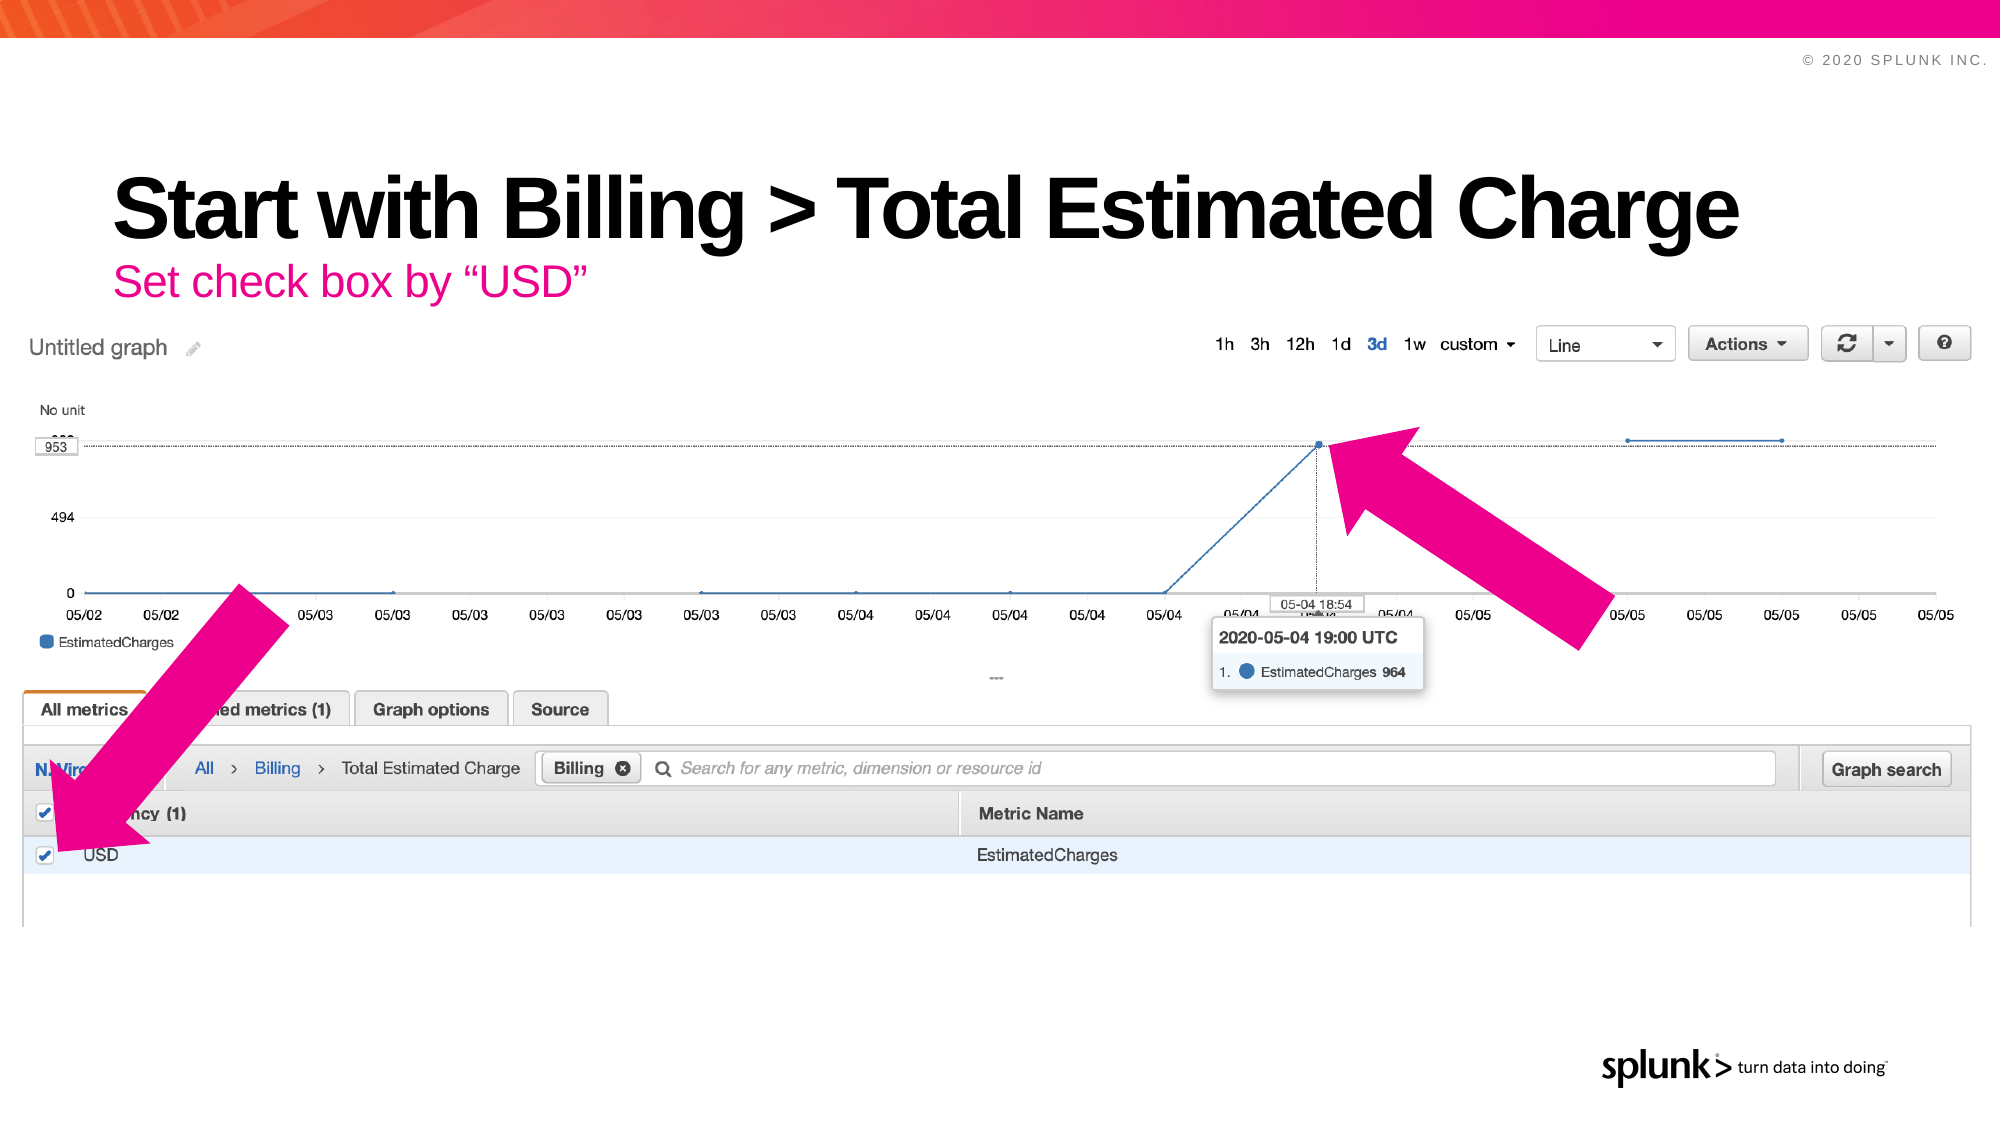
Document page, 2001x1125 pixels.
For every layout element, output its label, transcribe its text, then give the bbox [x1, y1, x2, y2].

list Set check box by “USD” [112, 261, 1888, 308]
title Start with Billing > Total Estimated Charge [112, 85, 1887, 255]
picture [7, 309, 2000, 927]
picture [0, 0, 2000, 38]
picture [1602, 1049, 1888, 1088]
